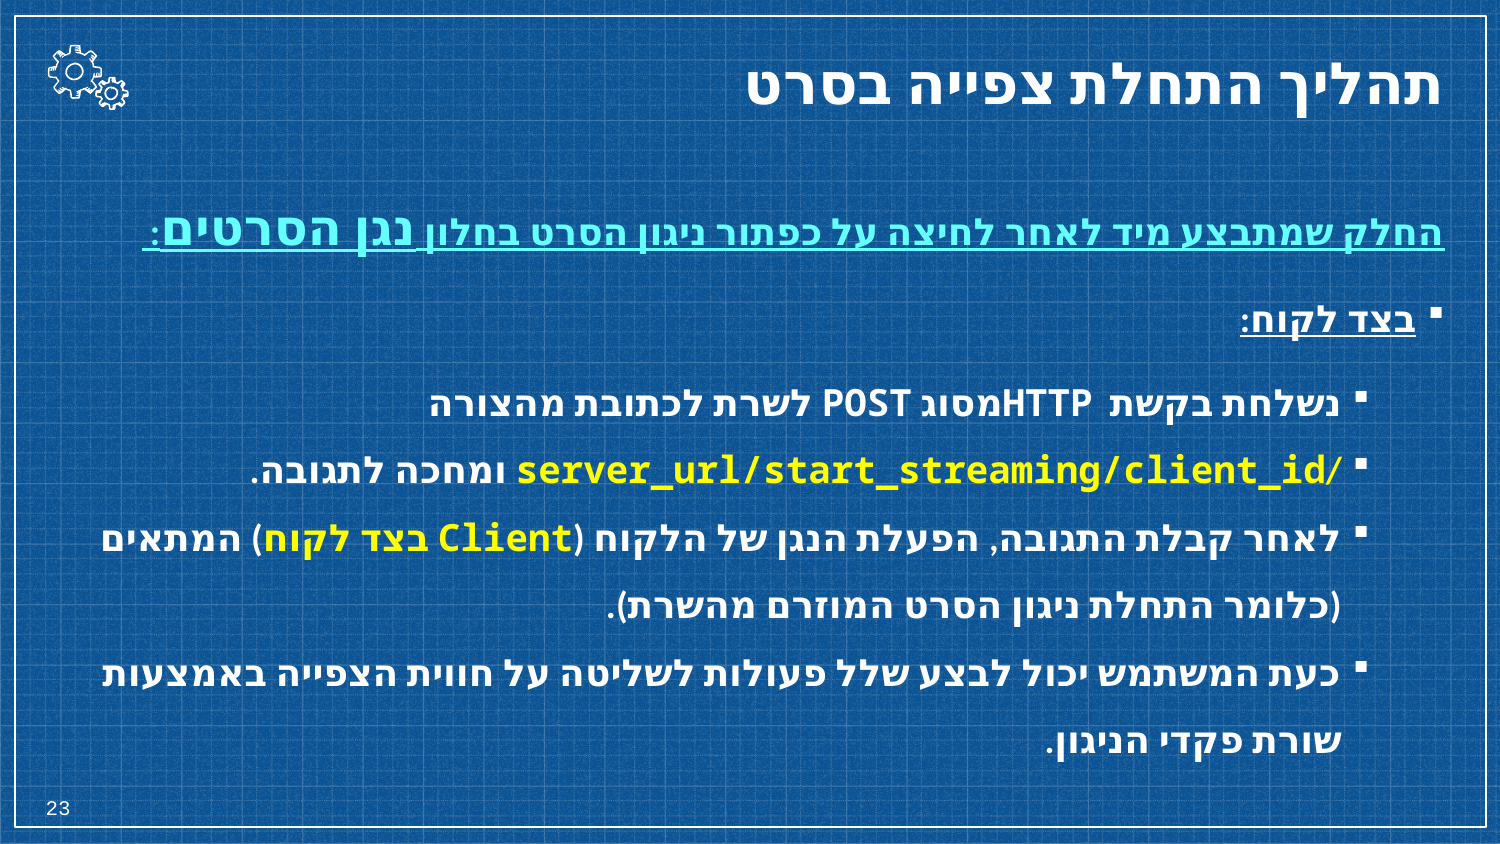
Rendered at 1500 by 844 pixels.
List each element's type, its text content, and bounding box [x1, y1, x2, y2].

picture [0, 0, 1500, 844]
text_box החלק שמתבצע מיד לאחר לחיצה על כפתור ניגון הסרט בחלון נגן הסרטים: בצד לקוח: נשלחת בקשת HTTPמסוג POST לשרת לכתובת מהצורה /server_url/start_streaming/client_id ומחכה לתגובה. לאחר קבלת התגובה, הפעלת הנגן של הלקוח (Client בצד לקוח) המתאים (כלומר התחלת ניגון הסרט המוזרם מהשרת). כעת המשתמש יכול לבצע שלל פעולות לשליטה על חווית הצפייה באמצעות שורת פקדי הניגון. [47, 158, 1460, 769]
text_box 23 [10, 779, 86, 828]
text_box [47, 44, 129, 111]
text_box תהליך התחלת צפייה בסרט [109, 31, 1460, 141]
